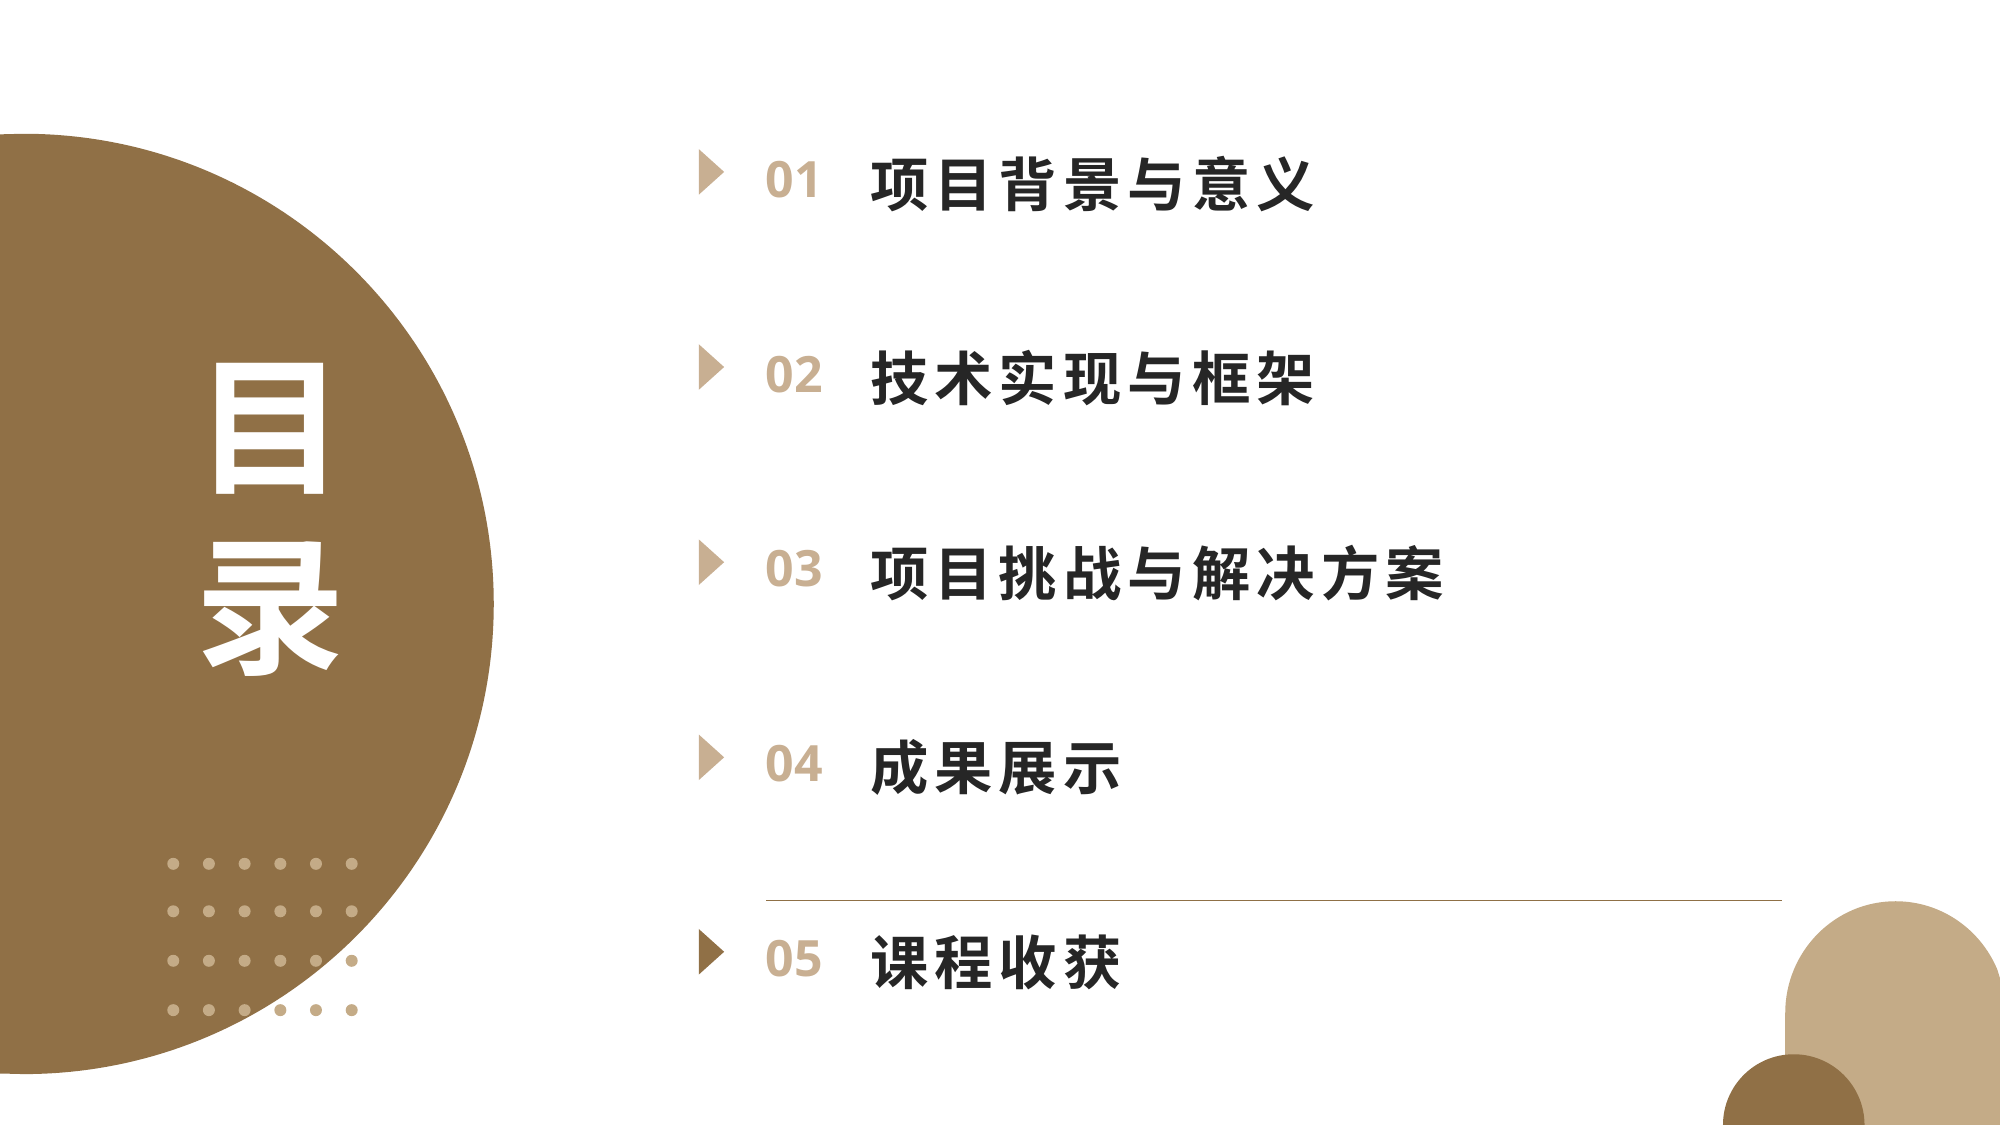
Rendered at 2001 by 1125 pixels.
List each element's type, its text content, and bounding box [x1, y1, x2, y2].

text_box 成果展示 [870, 731, 1561, 893]
text_box 技术实现与框架 [870, 342, 1561, 504]
text_box 02 [740, 342, 849, 504]
title 目录 [137, 292, 346, 734]
text_box [698, 539, 725, 586]
text_box 项目挑战与解决方案 [870, 536, 1561, 698]
text_box [698, 149, 725, 195]
text_box 04 [740, 731, 849, 893]
text_box 03 [740, 536, 849, 698]
text_box [698, 734, 725, 781]
text_box 课程收获 [870, 926, 1561, 1088]
text_box [698, 928, 725, 975]
text_box 项目背景与意义 [870, 147, 1561, 309]
text_box [698, 344, 725, 390]
text_box 01 [740, 147, 849, 309]
text_box 05 [740, 925, 849, 1088]
